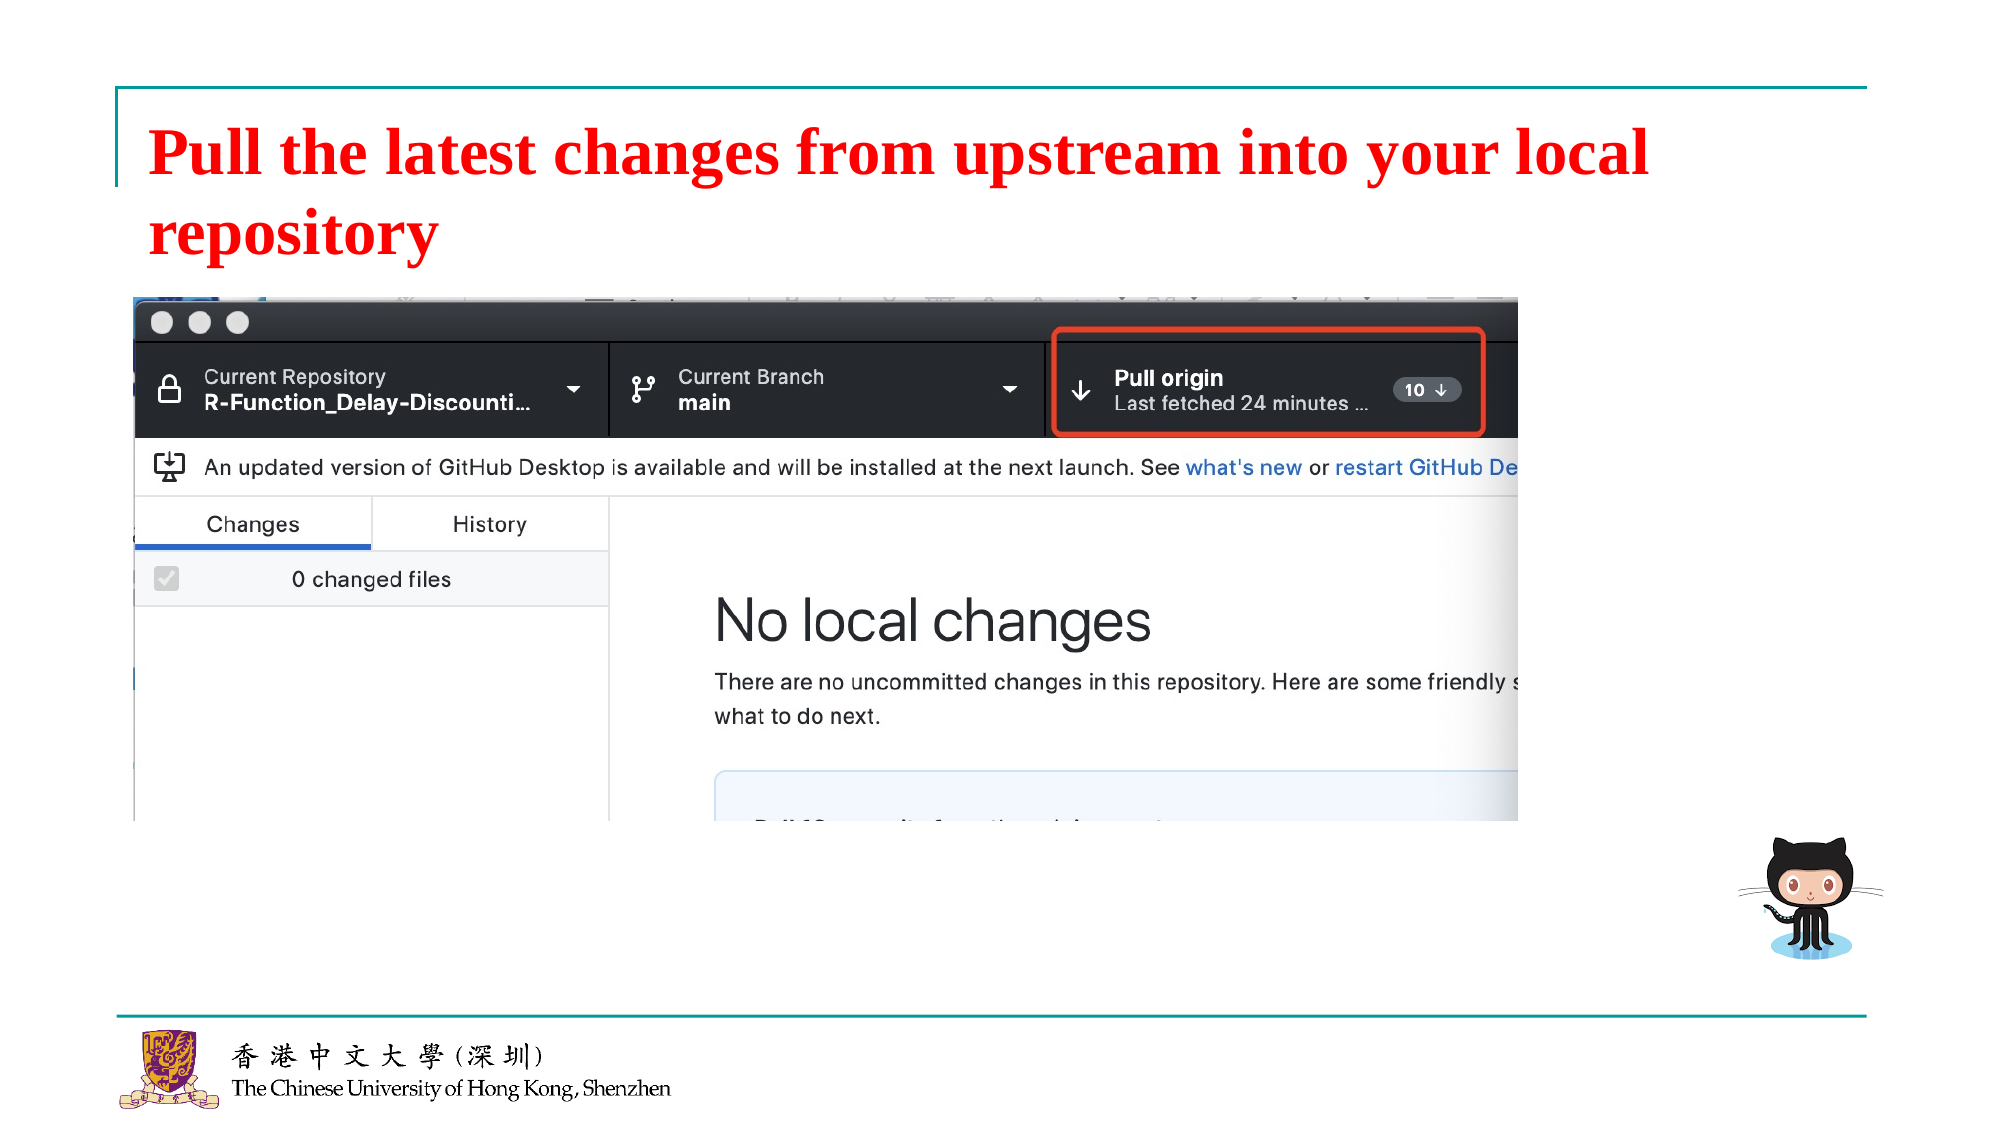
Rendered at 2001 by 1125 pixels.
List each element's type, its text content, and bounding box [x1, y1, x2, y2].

picture [133, 297, 1519, 821]
picture [1662, 820, 1960, 977]
title Pull the latest changes from upstream into your local repository [133, 99, 1867, 198]
picture [67, 995, 723, 1125]
